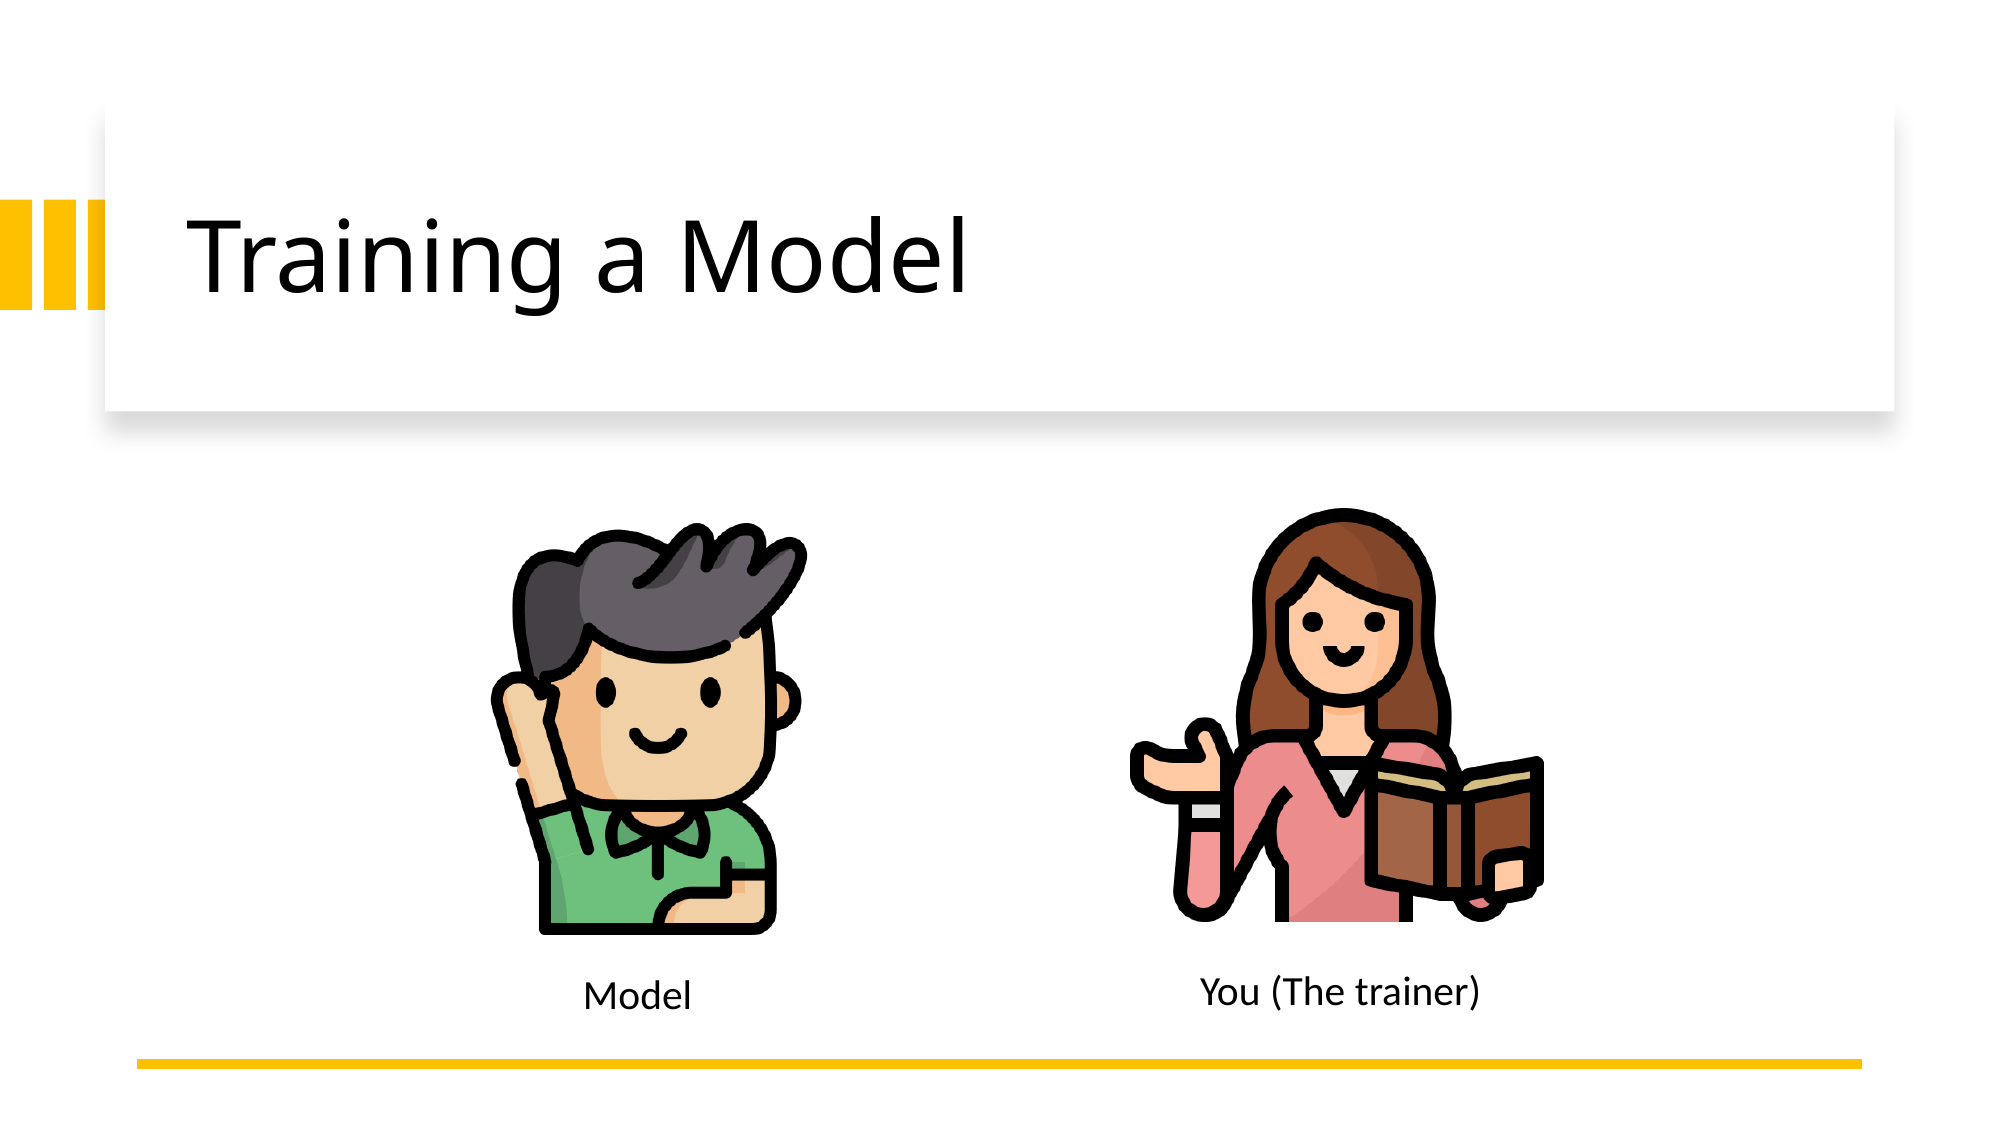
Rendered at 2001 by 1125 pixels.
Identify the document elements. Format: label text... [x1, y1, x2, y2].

picture [442, 523, 855, 935]
text_box [0, 0, 2000, 1125]
text_box Model [568, 960, 708, 1025]
text_box [104, 100, 1895, 412]
picture [1116, 494, 1557, 935]
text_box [0, 199, 120, 311]
text_box You (The trainer) [1185, 956, 1497, 1021]
title Training a Model [171, 132, 1840, 388]
